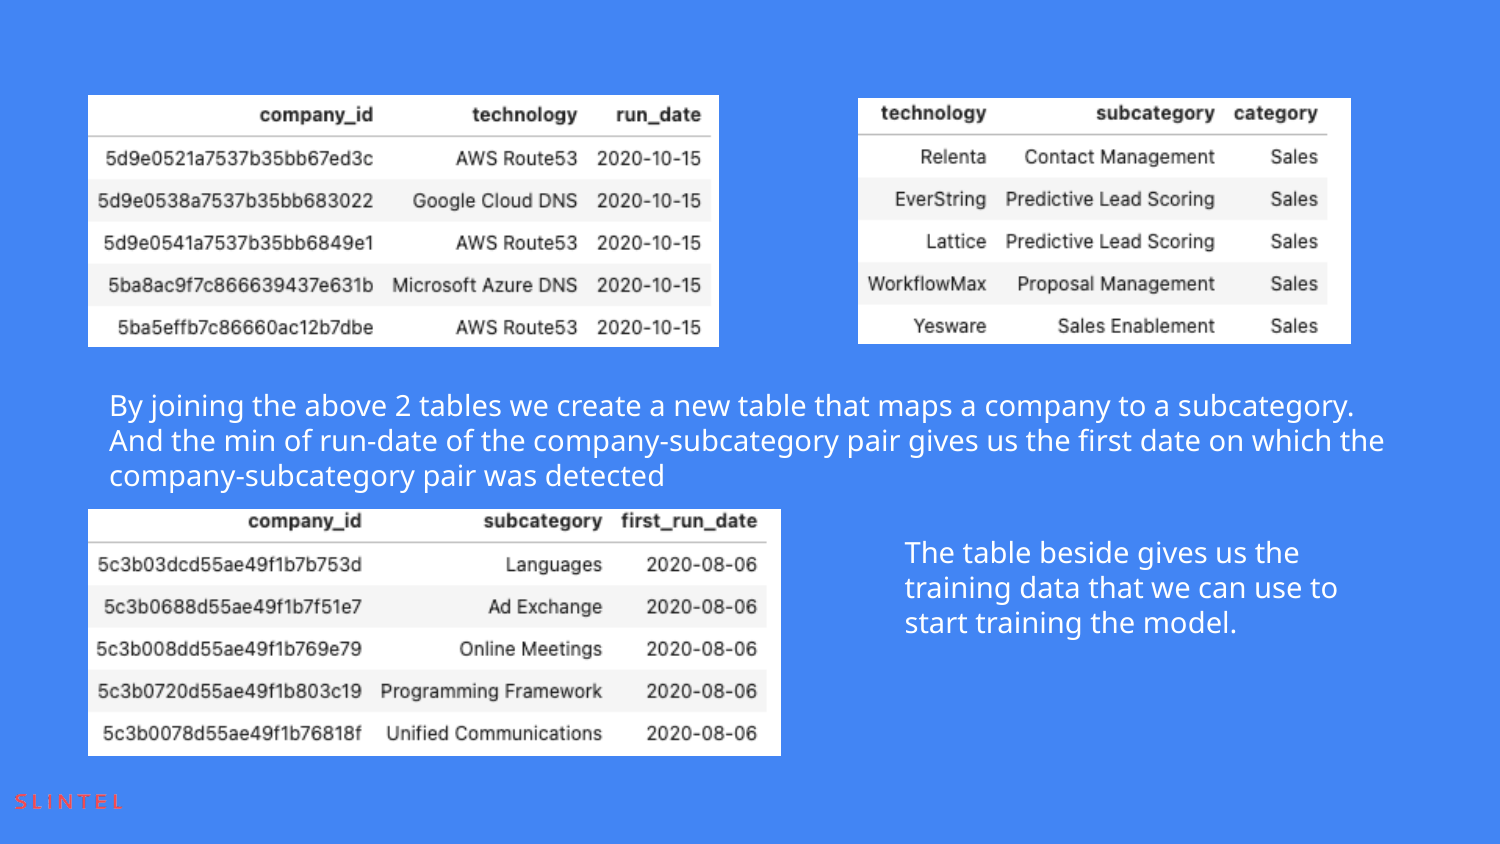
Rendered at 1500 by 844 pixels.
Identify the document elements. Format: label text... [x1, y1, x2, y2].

picture [88, 94, 719, 347]
picture [858, 98, 1352, 344]
text_box By joining the above 2 tables we create a new table that maps a company to a subcategory. And the min of run-date of the company-subcategory pair gives us the first date on which the company-subcategory pair was detected [94, 372, 1406, 508]
text_box The table beside gives us the training data that we can use to start training the model. [889, 519, 1362, 725]
picture [0, 508, 782, 844]
